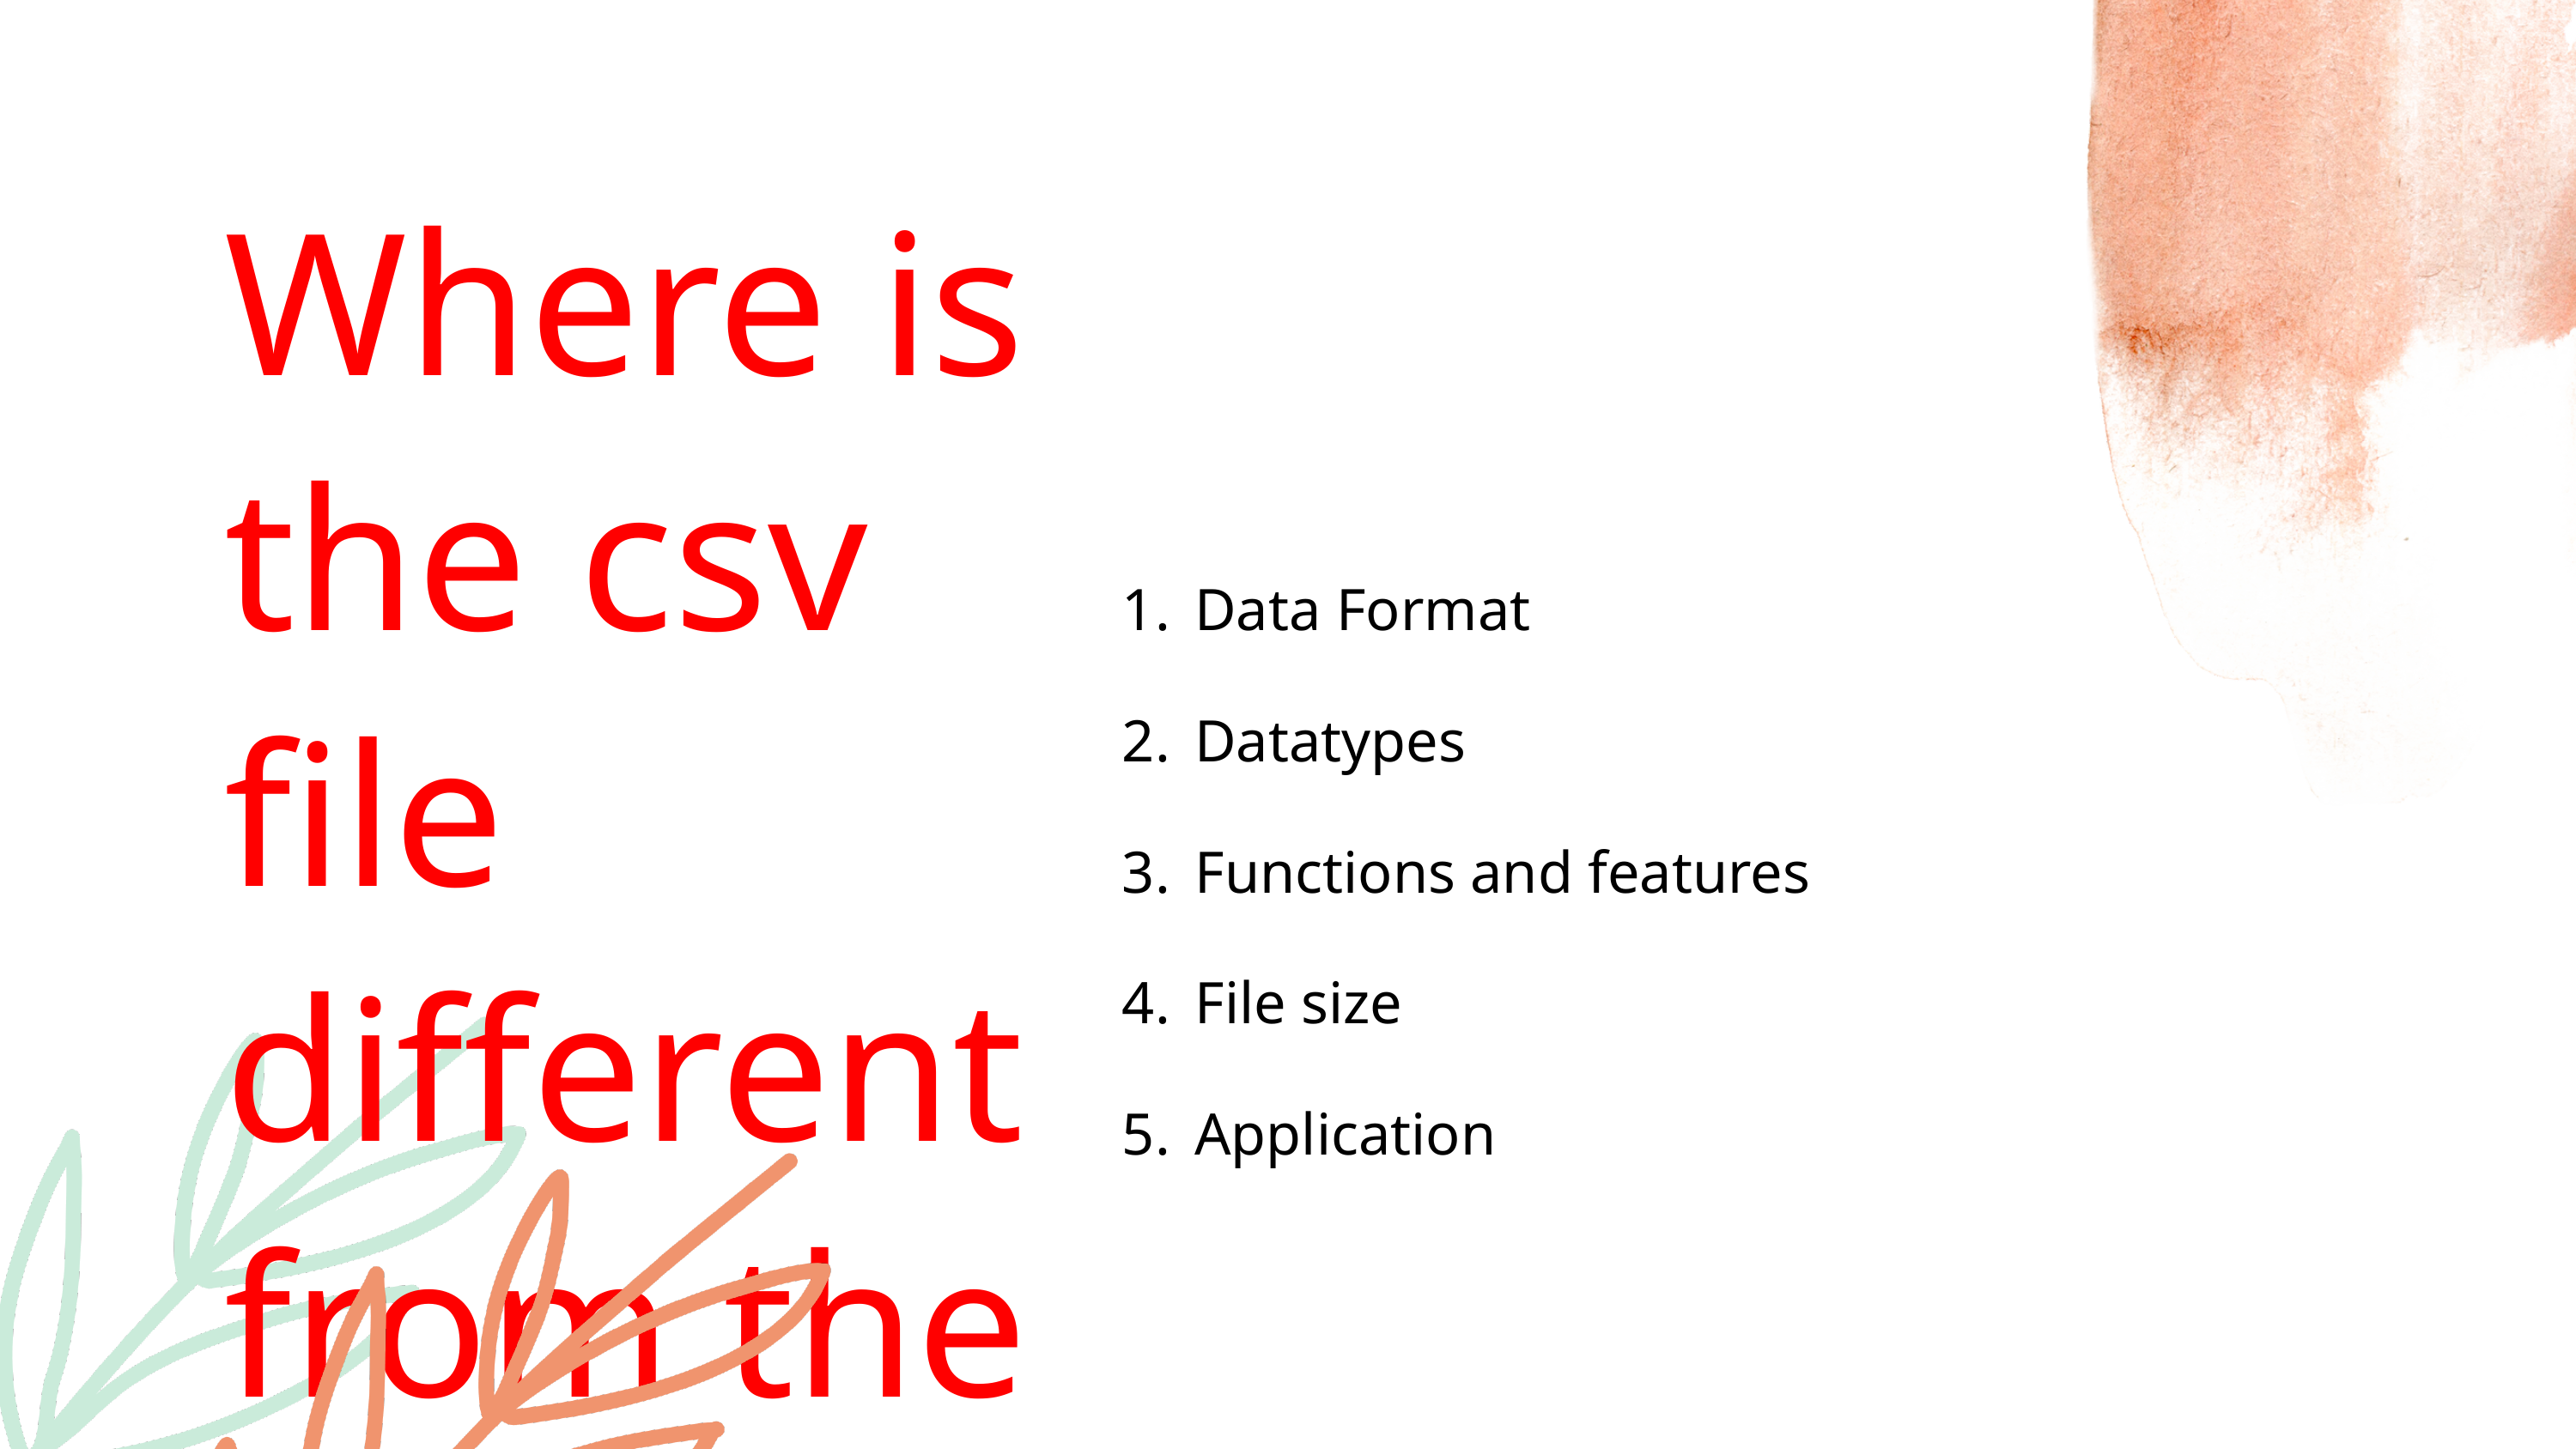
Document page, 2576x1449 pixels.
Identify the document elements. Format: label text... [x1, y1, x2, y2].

text_box Data Format Datatypes Functions and features File size Application [1121, 511, 2436, 1167]
picture [2084, 0, 2576, 807]
text_box Where is the csv file different from the xml file? [224, 159, 1044, 1449]
picture [0, 1016, 831, 1449]
